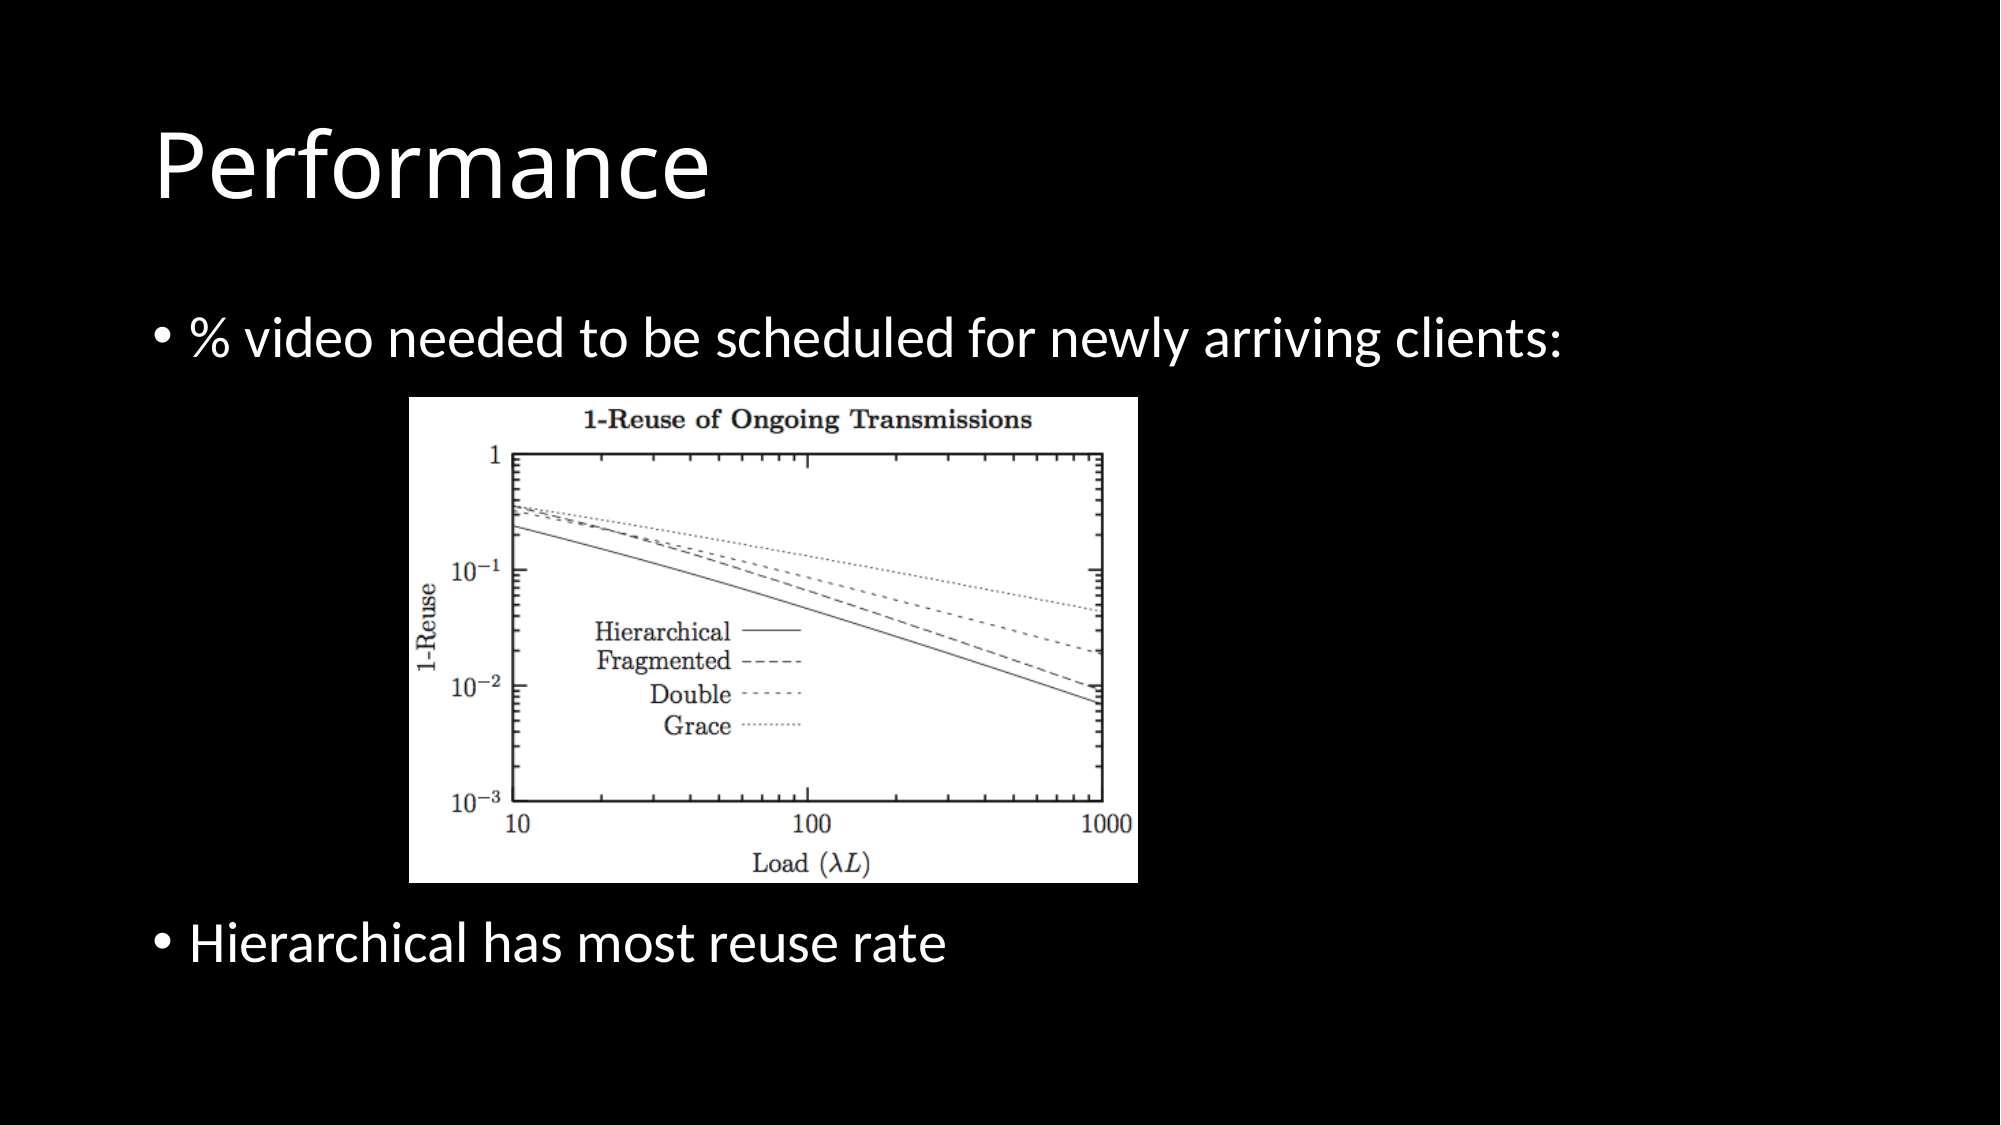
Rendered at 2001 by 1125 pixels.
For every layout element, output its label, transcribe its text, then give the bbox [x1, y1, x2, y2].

list % video needed to be scheduled for newly arriving clients: [137, 299, 1863, 413]
text_box Hierarchical has most reuse rate [137, 904, 1863, 1018]
picture [409, 397, 1138, 883]
title Performance [137, 59, 1863, 278]
